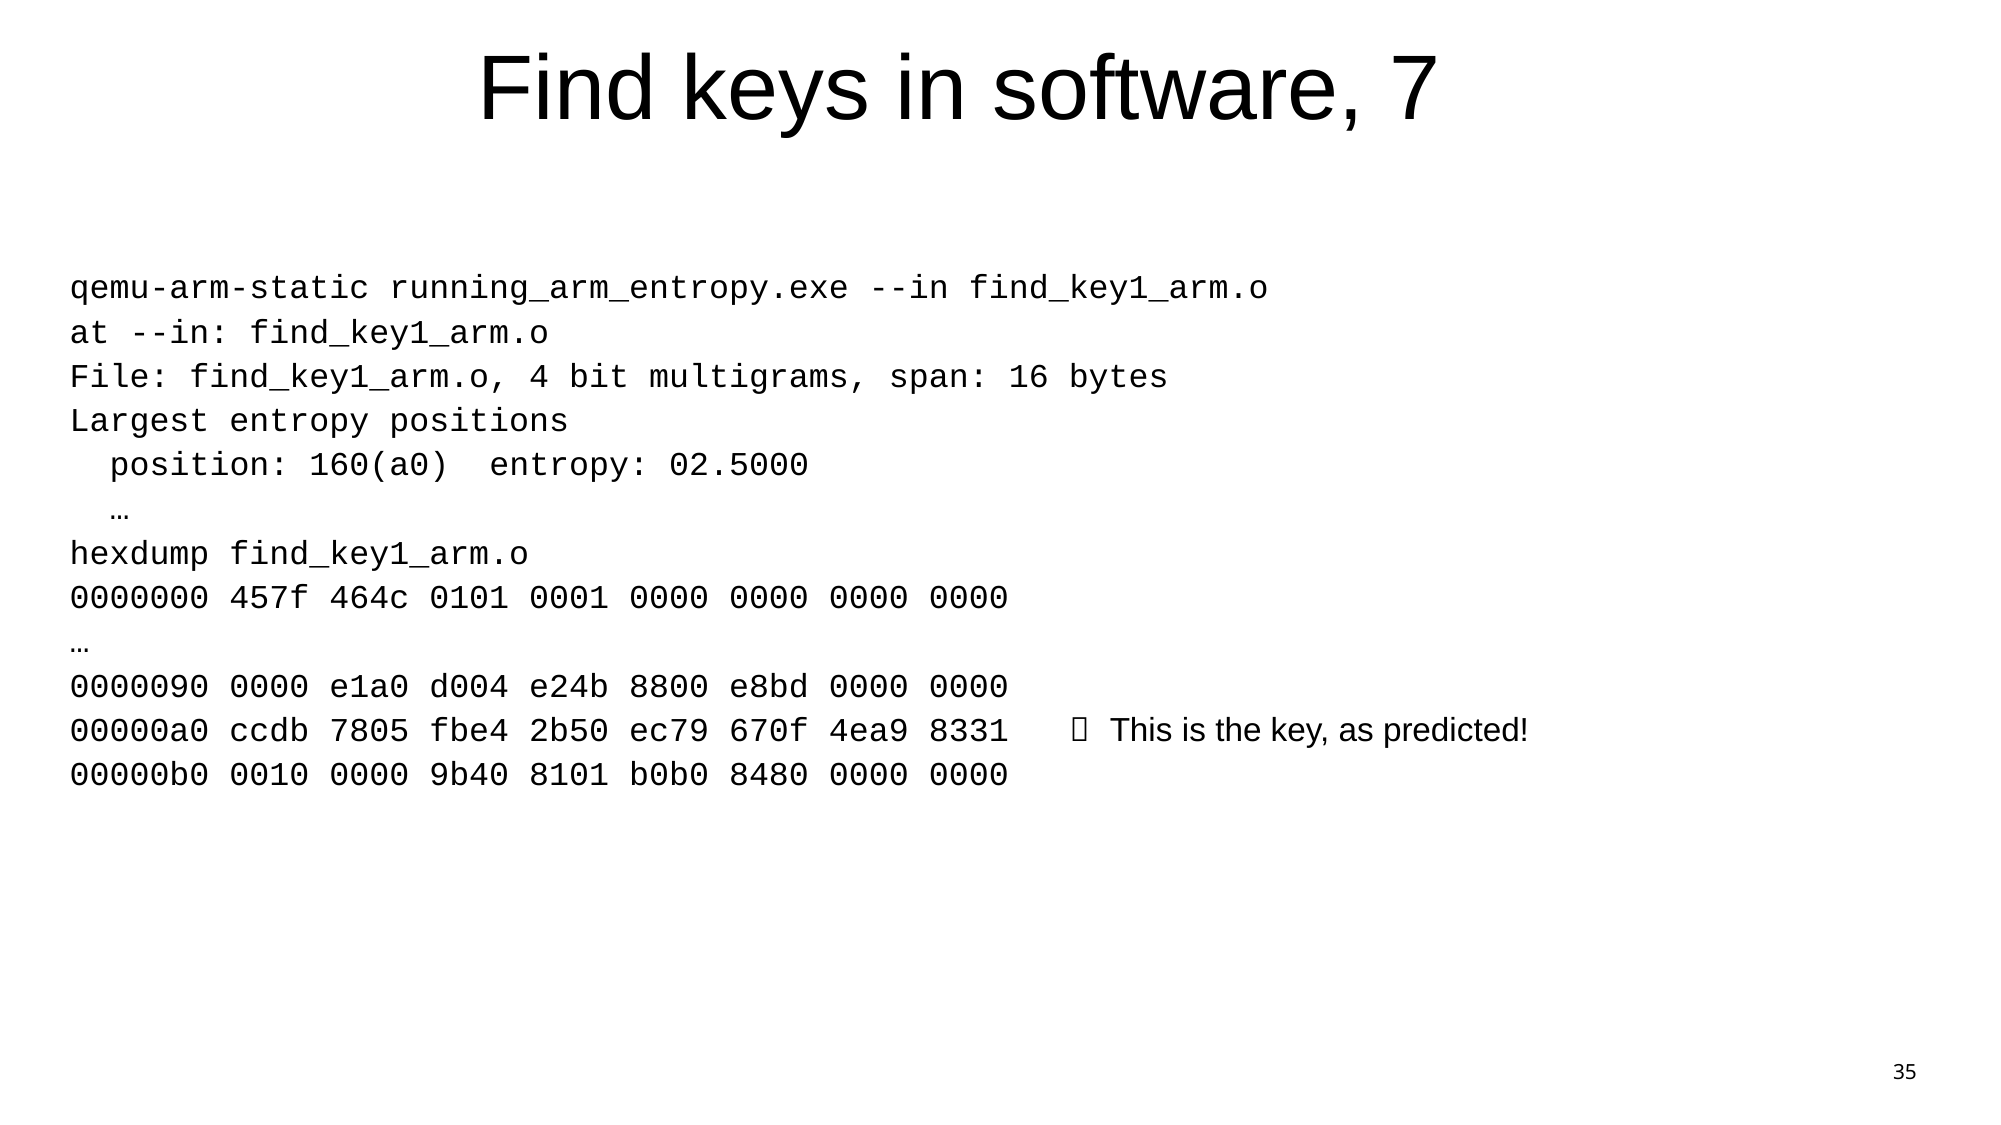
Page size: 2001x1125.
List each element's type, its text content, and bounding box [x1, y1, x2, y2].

title Find keys in software, 7 [69, 18, 1850, 162]
list qemu-arm-static running_arm_entropy.exe --in find_key1_arm.o at --in: find_key1_arm.o File: find_key1_arm.o, 4 bit multigrams, span: 16 bytes Largest entropy positions position: 160(a0) entropy: 02.5000 … hexdump find_key1_arm.o 0000000 457f 464c 0101 0001 0000 0000 0000 0000 … 0000090 0000 e1a0 d004 e24b 8800 e8bd 0000 0000 00000a0 ccdb 7805 fbe4 2b50 ec79 670f 4ea9 8331  This is the key, as predicted! 00000b0 0010 0000 9b40 8101 b0b0 8480 0000 0000 [54, 262, 1955, 1107]
slide_number 35 [1855, 1042, 1955, 1103]
